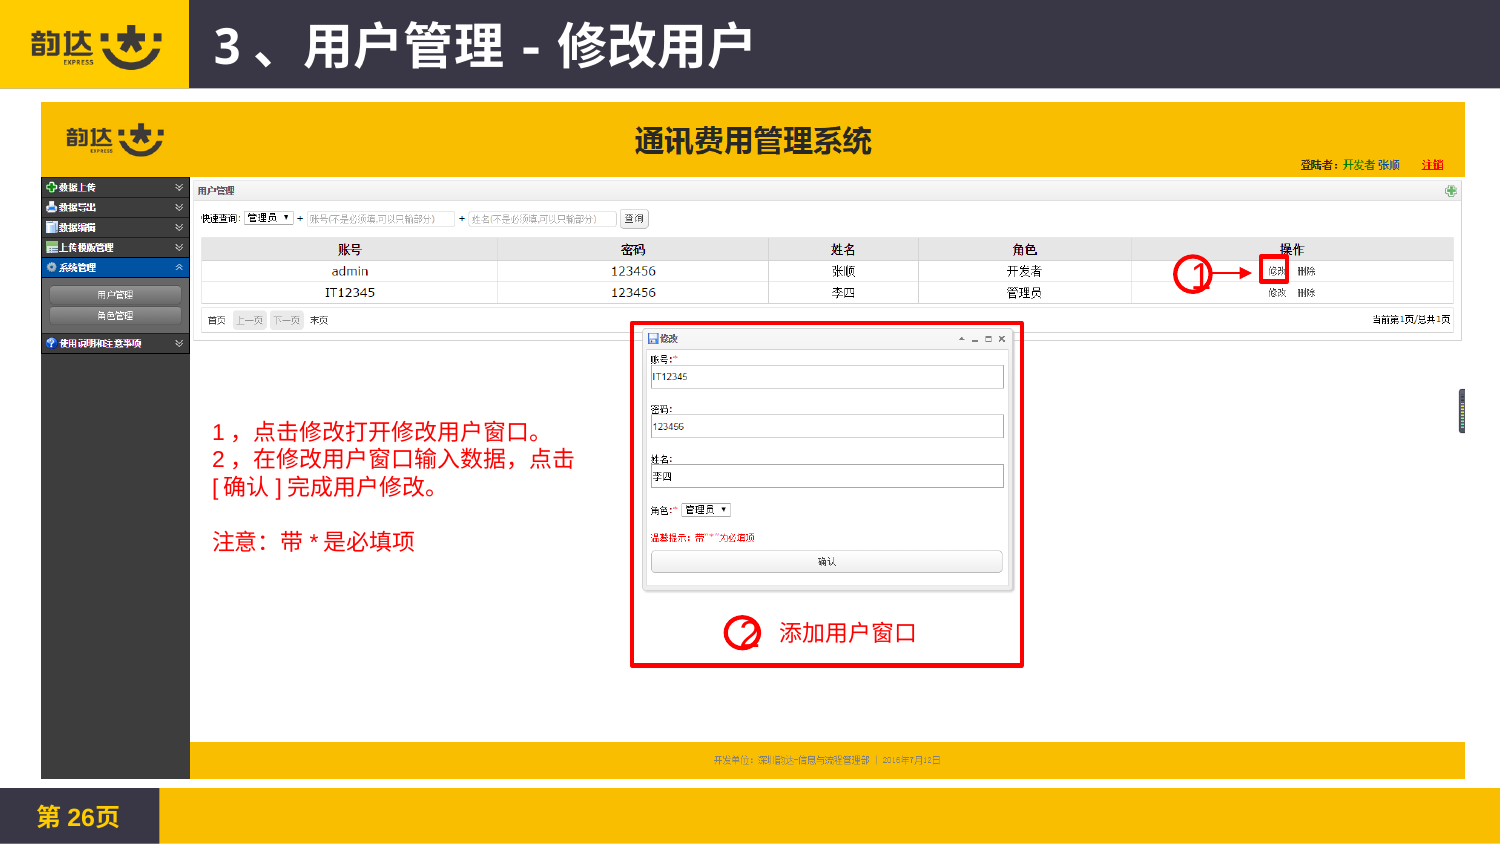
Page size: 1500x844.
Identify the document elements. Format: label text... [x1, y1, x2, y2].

picture [41, 102, 1465, 779]
picture [29, 23, 164, 71]
list 3、用户管理-修改用户 [197, 7, 1093, 78]
